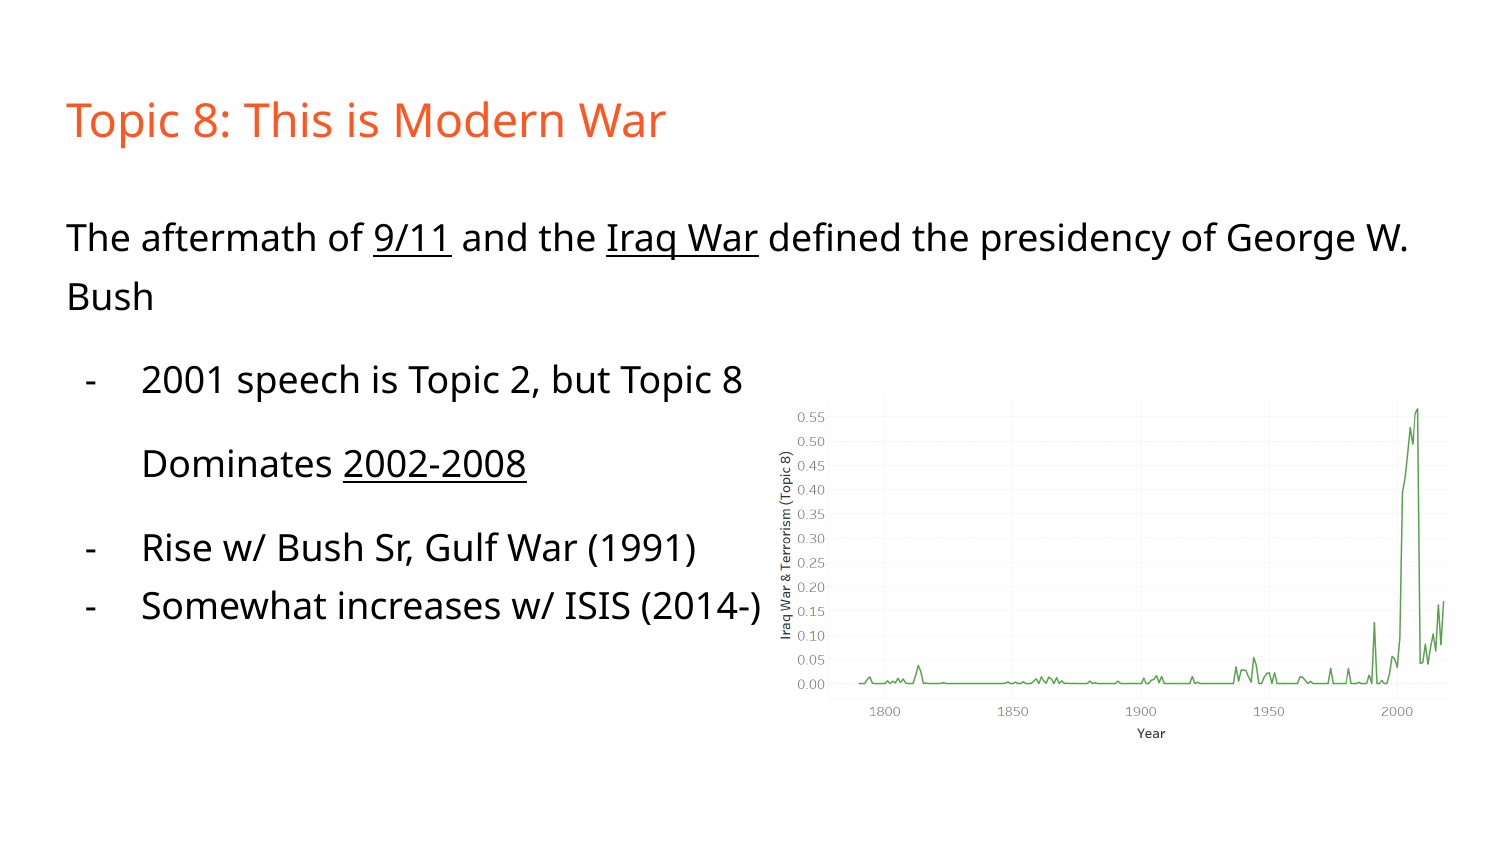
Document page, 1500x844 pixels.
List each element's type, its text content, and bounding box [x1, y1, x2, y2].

title Topic 8: This is Modern War [51, 72, 1449, 167]
list The aftermath of 9/11 and the Iraq War defined the presidency of George W. Bush 2001 speech is Topic 2, but Topic 8 Dominates 2002-2008 Rise w/ Bush Sr, Gulf War (1991) Somewhat increases w/ ISIS (2014-) [51, 189, 1449, 750]
picture [770, 396, 1450, 750]
